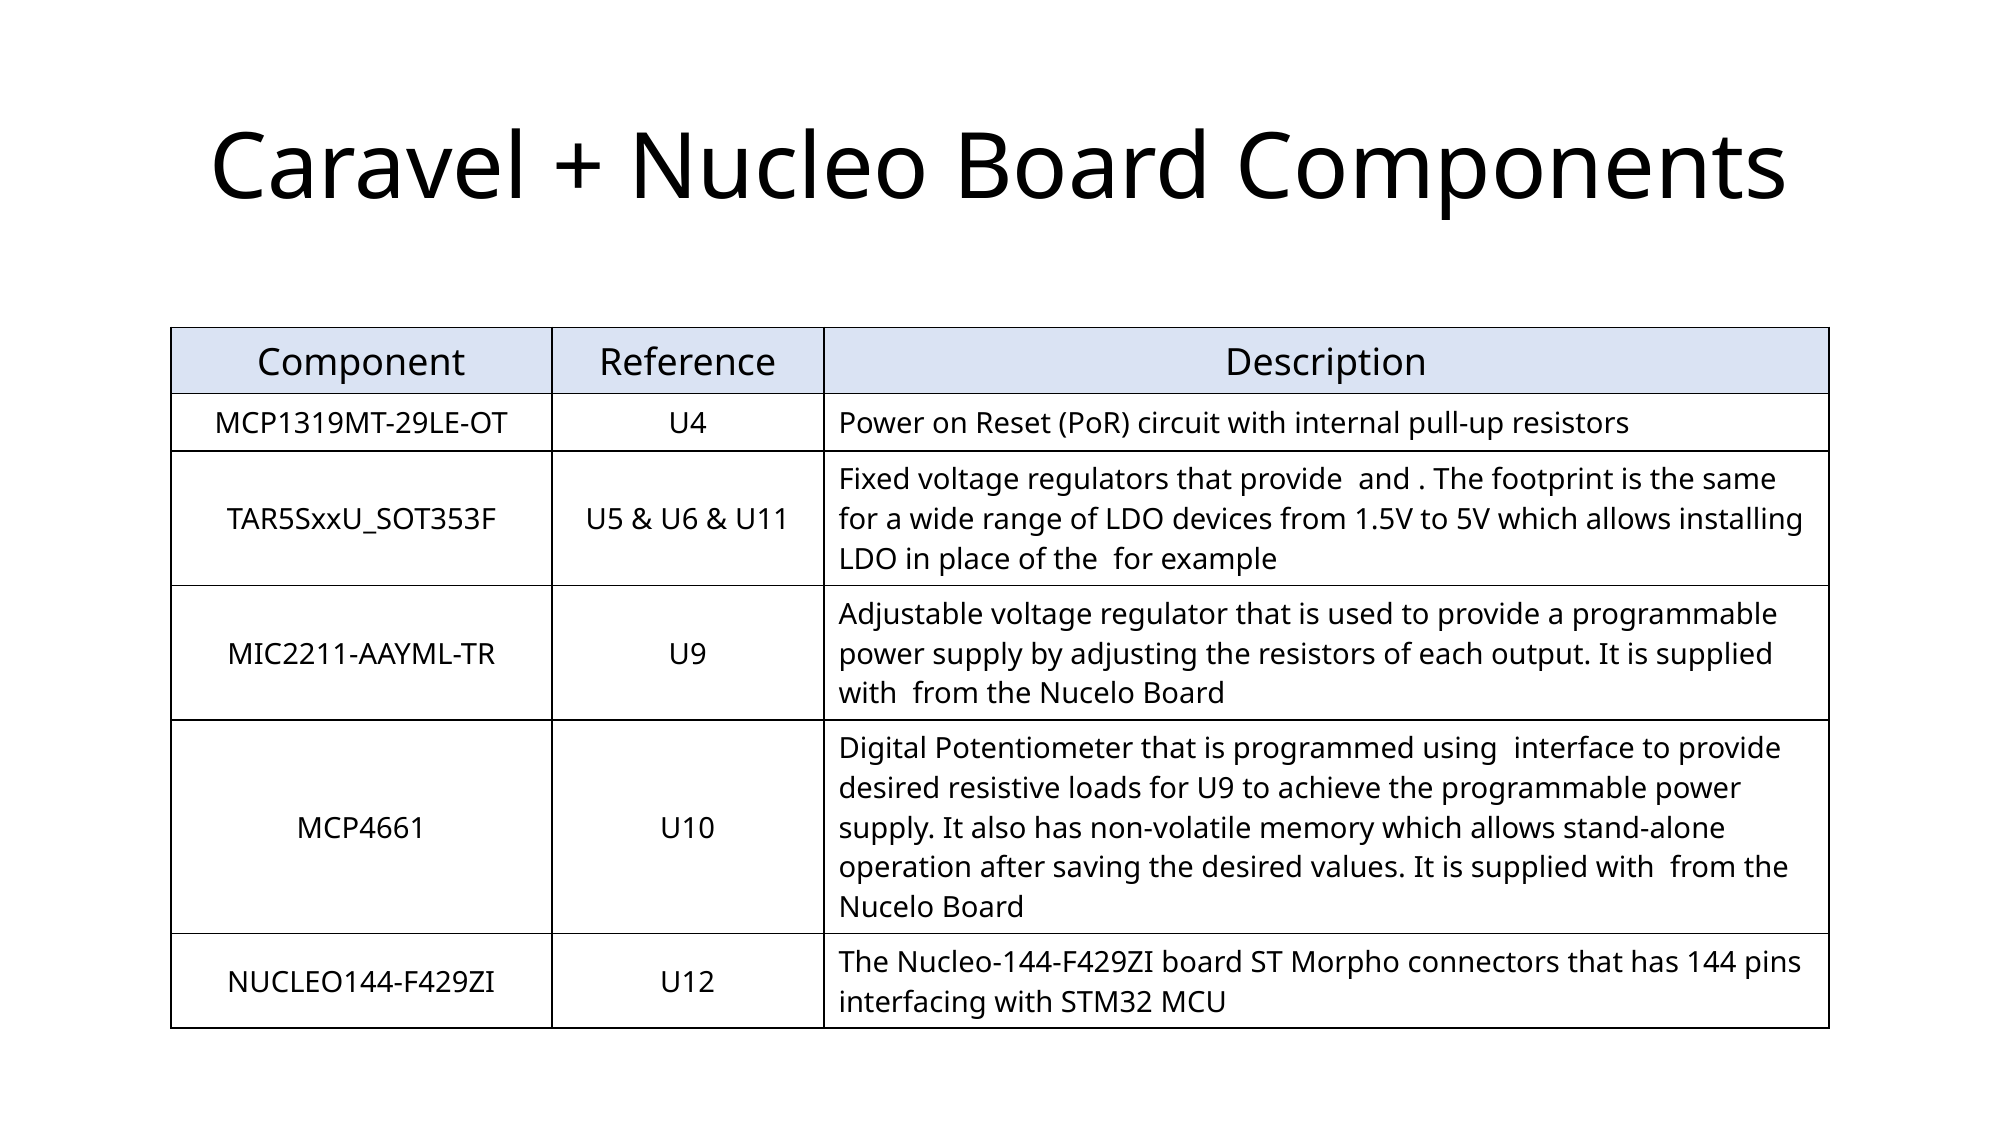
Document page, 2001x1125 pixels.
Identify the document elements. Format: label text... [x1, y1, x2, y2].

title Caravel + Nucleo Board Components [104, 59, 1896, 278]
